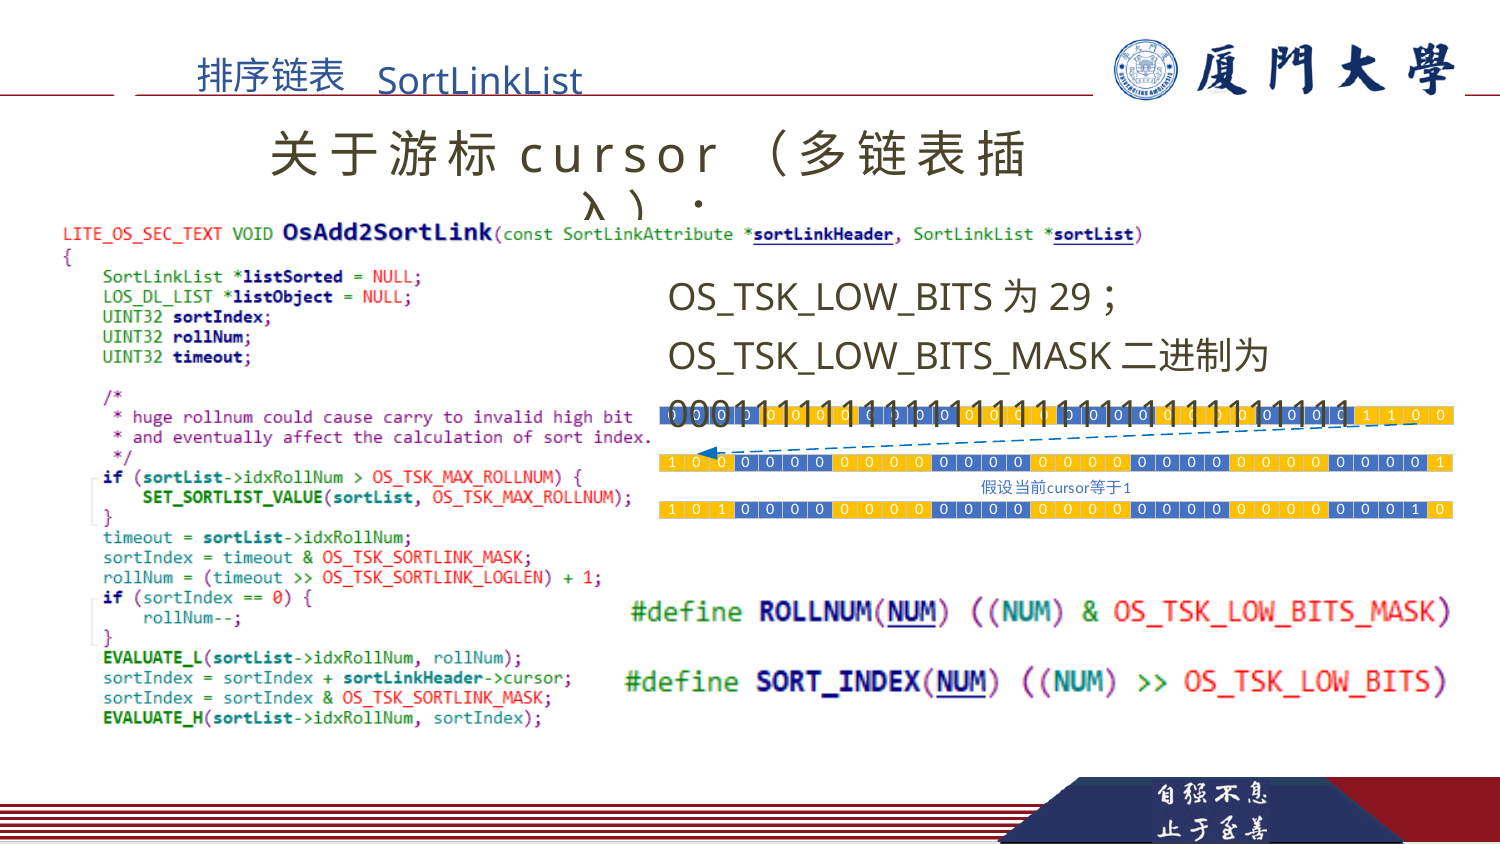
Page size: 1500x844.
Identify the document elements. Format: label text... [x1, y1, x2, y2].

text_box 3 [96, 31, 160, 117]
text_box 排序链表 [184, 46, 358, 103]
text_box SortLinkList [365, 51, 605, 108]
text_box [655, 402, 1456, 521]
picture [0, 0, 1500, 844]
text_box OS_TSK_LOW_BITS为29； OS_TSK_LOW_BITS_MASK二进制为 00011111111111111111111111111111 [1151, 254, 1368, 401]
text_box 关于游标cursor（多链表插入）： [184, 117, 1121, 219]
